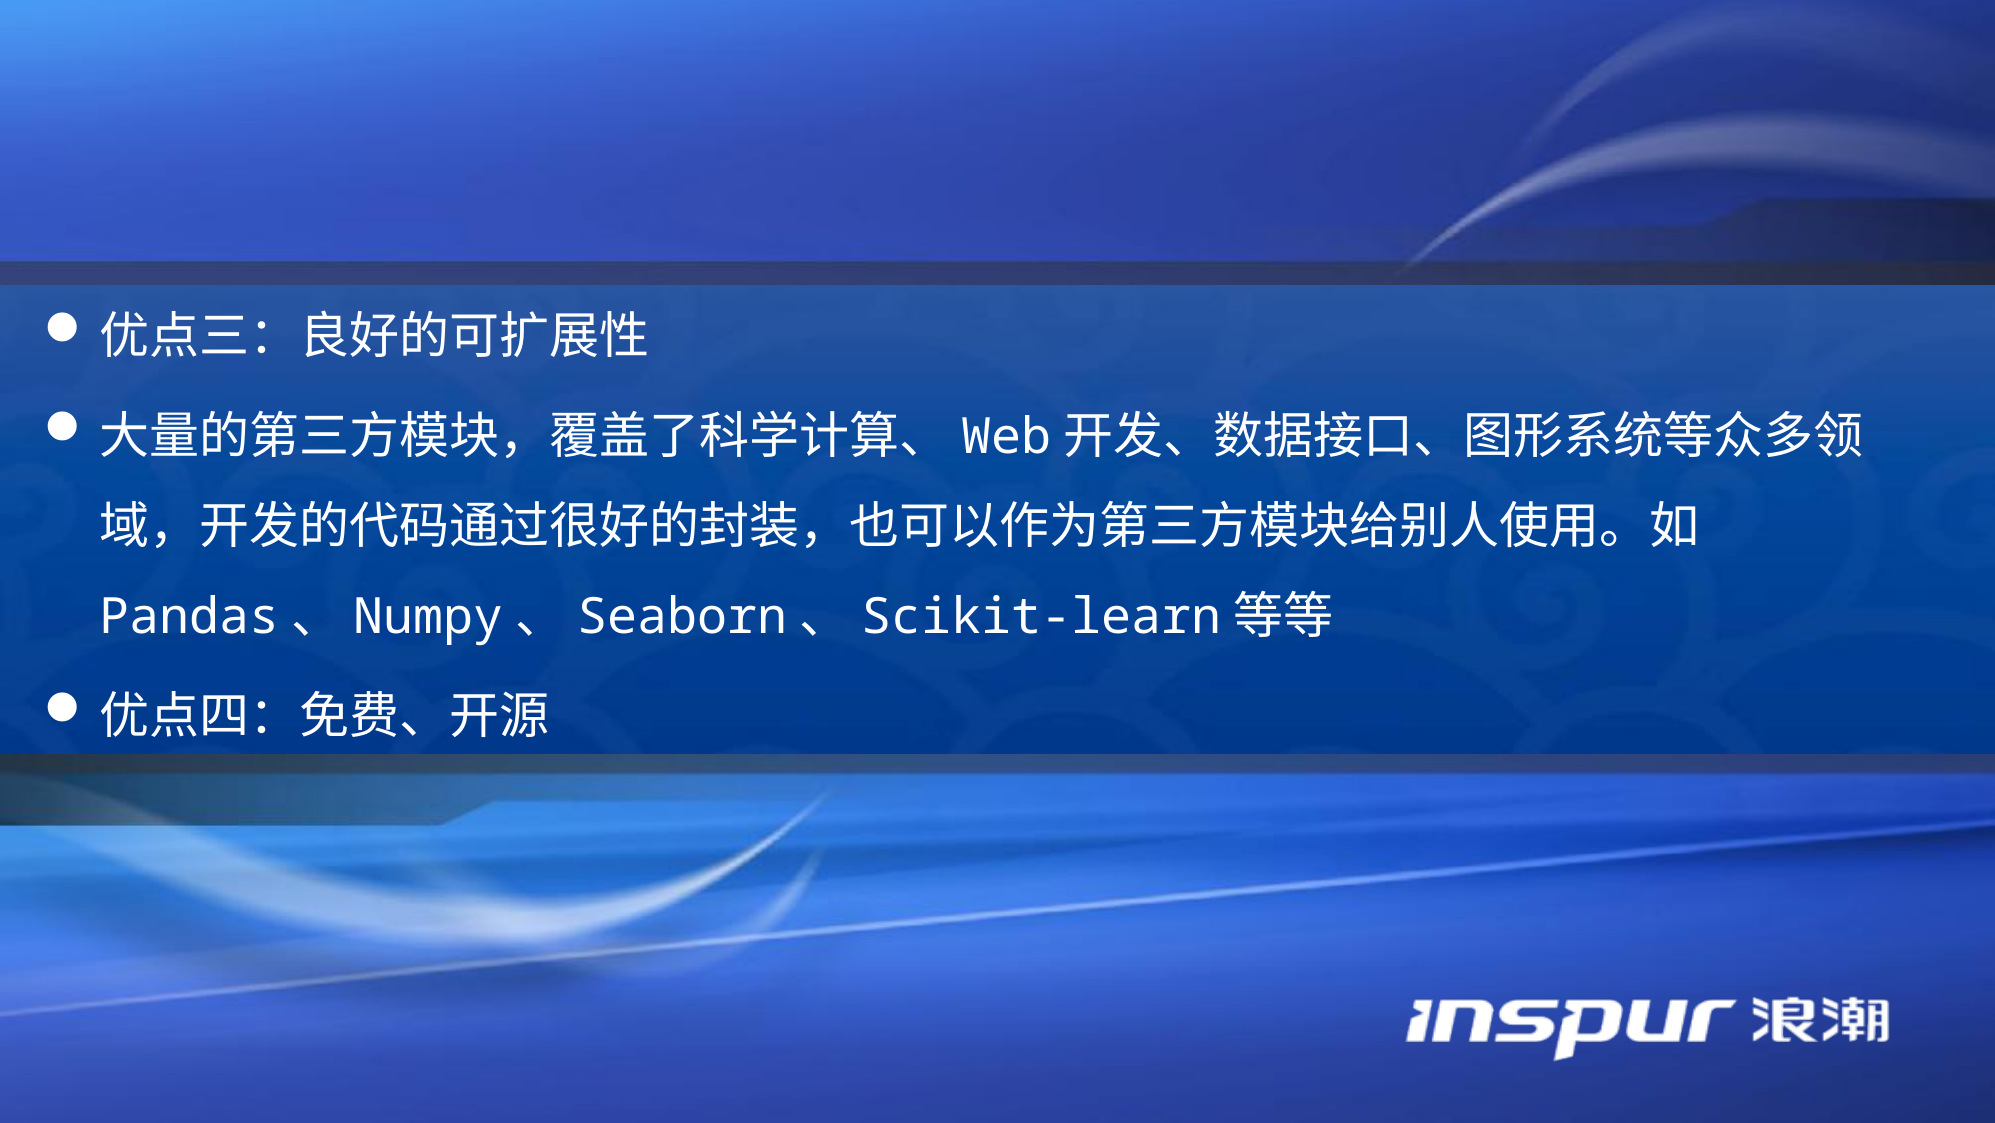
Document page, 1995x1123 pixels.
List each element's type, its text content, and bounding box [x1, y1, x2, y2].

text_box 优点三：良好的可扩展性 大量的第三方模块，覆盖了科学计算、Web开发、数据接口、图形系统等众多领域，开发的代码通过很好的封装，也可以作为第三方模块给别人使用。如Pandas、Numpy、Seaborn、Scikit-learn等等 优点四：免费、开源 [28, 265, 1884, 773]
picture [0, 0, 1995, 1123]
